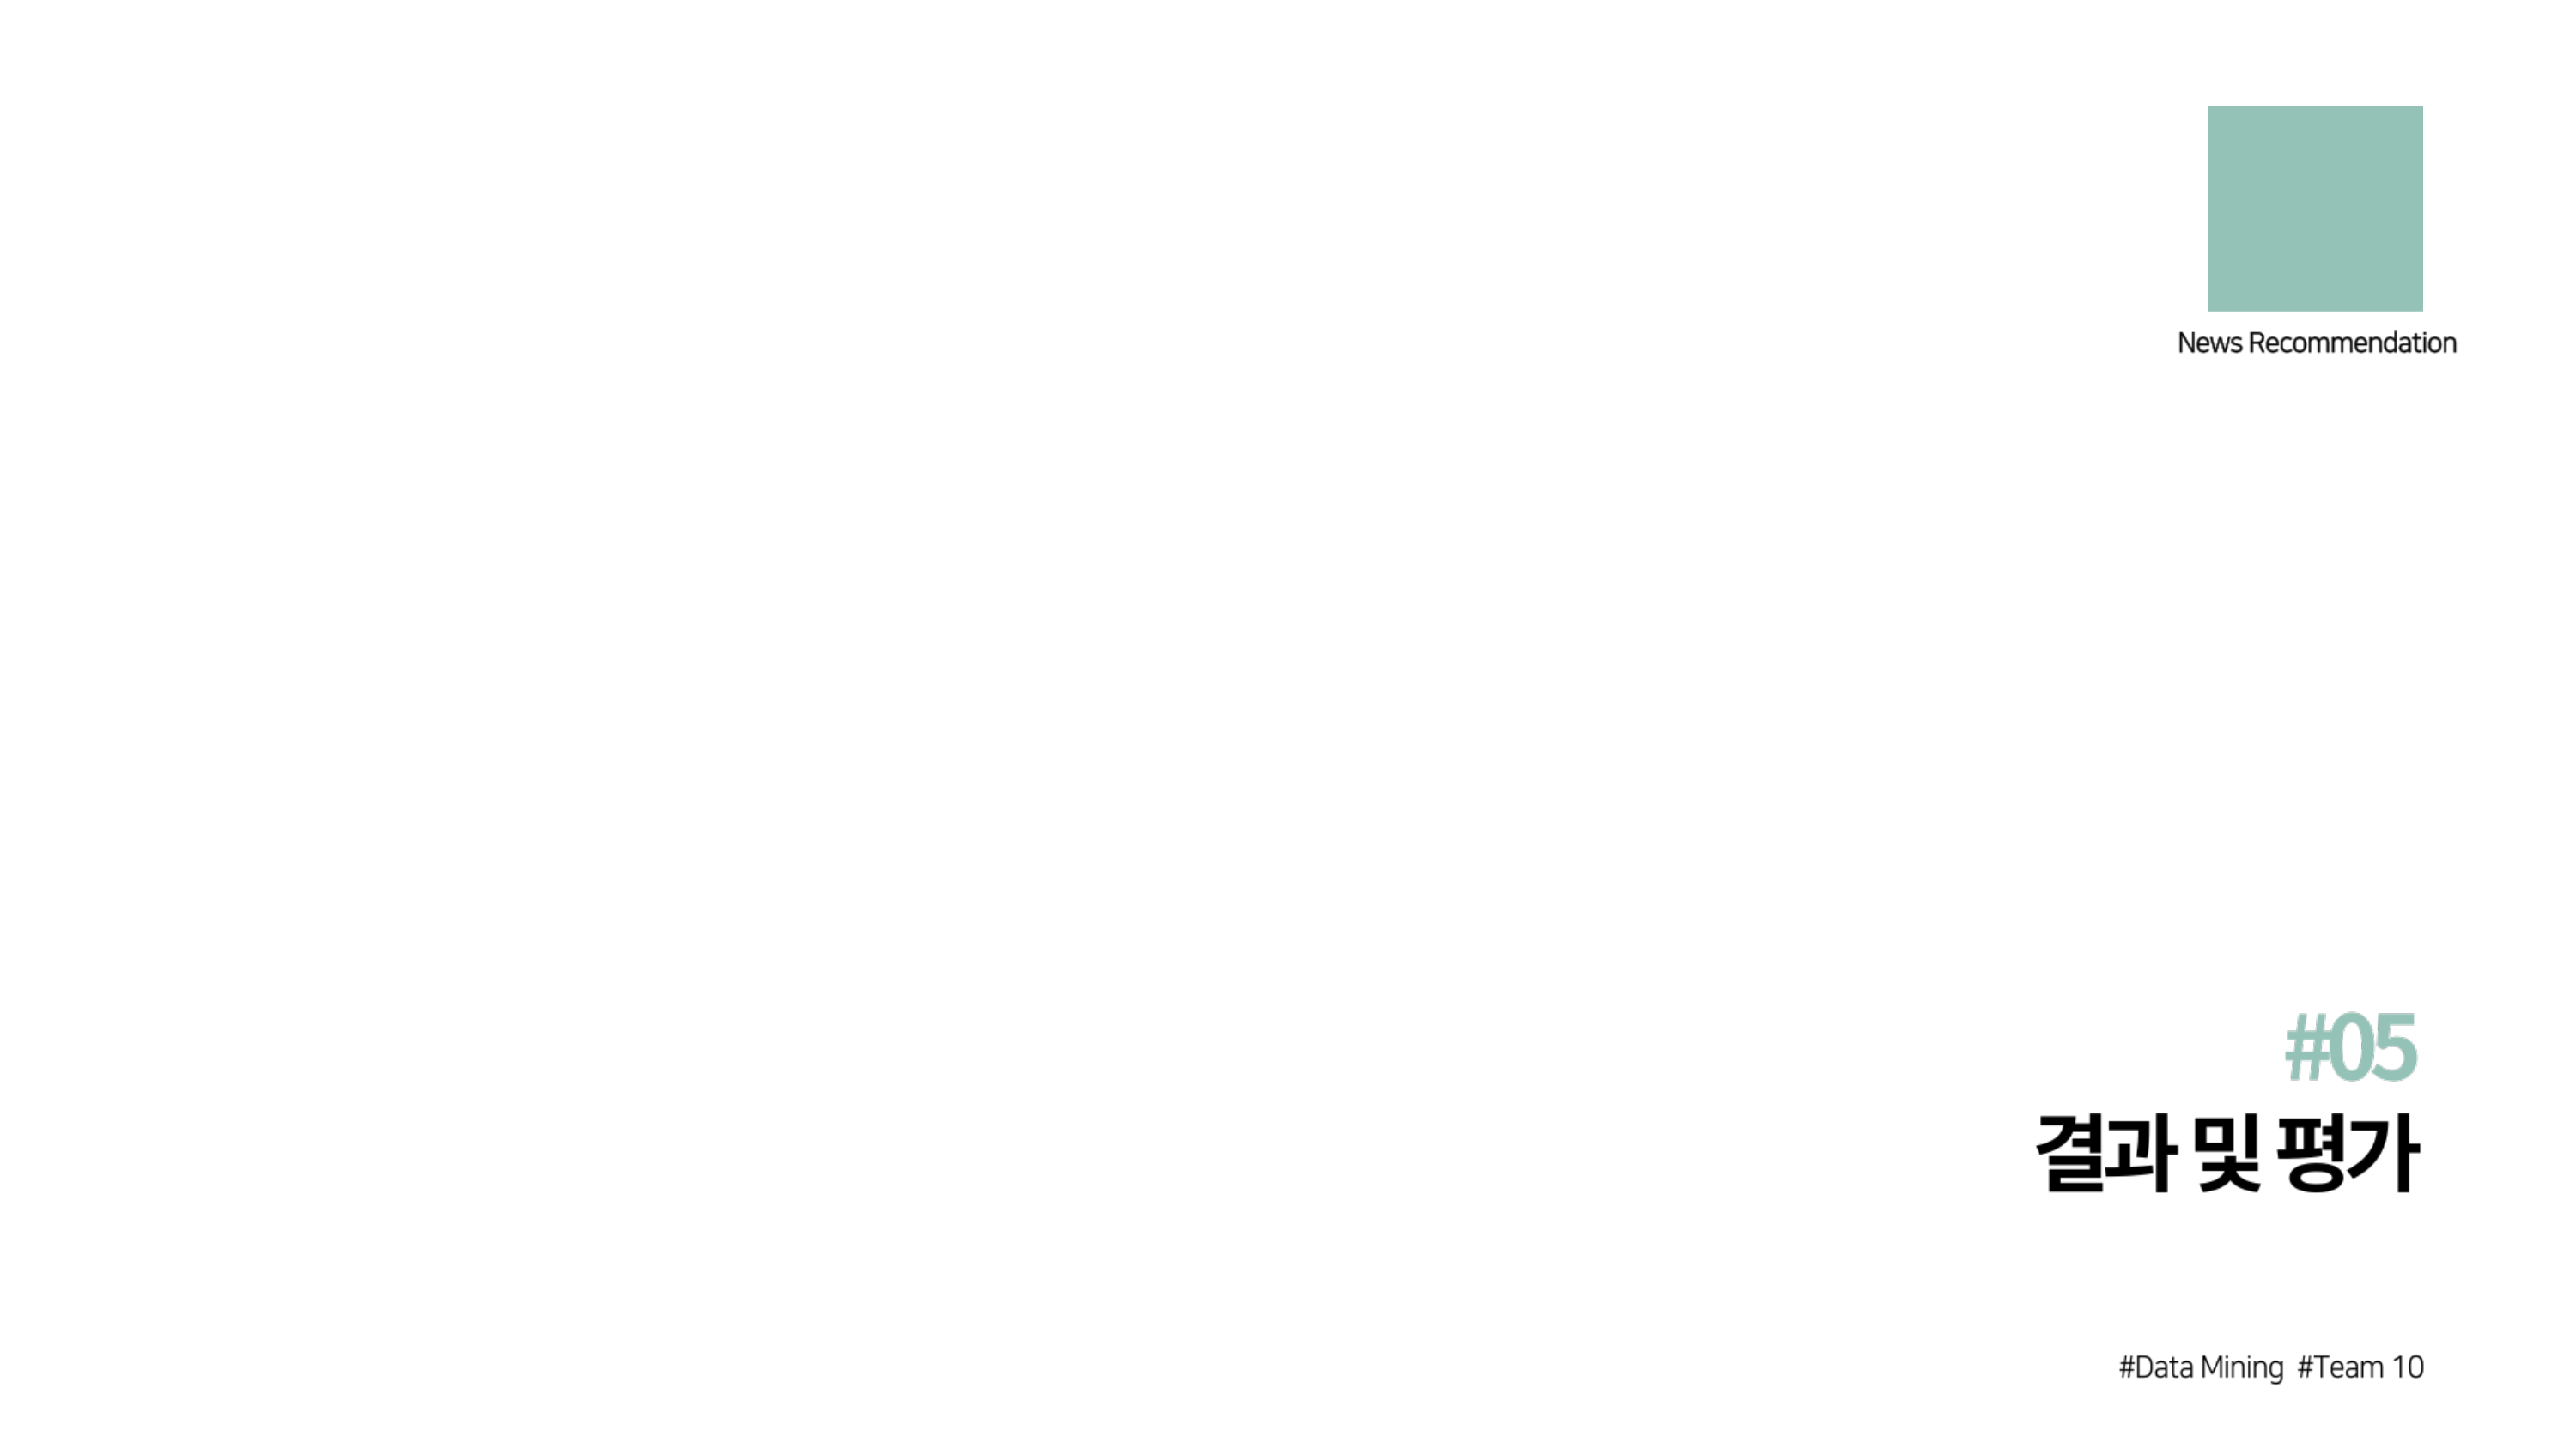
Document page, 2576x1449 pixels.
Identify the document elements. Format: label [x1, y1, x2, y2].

picture [1942, 1343, 2439, 1400]
picture [2168, 320, 2470, 367]
picture [1779, 966, 2464, 1232]
text_box [2208, 105, 2423, 312]
